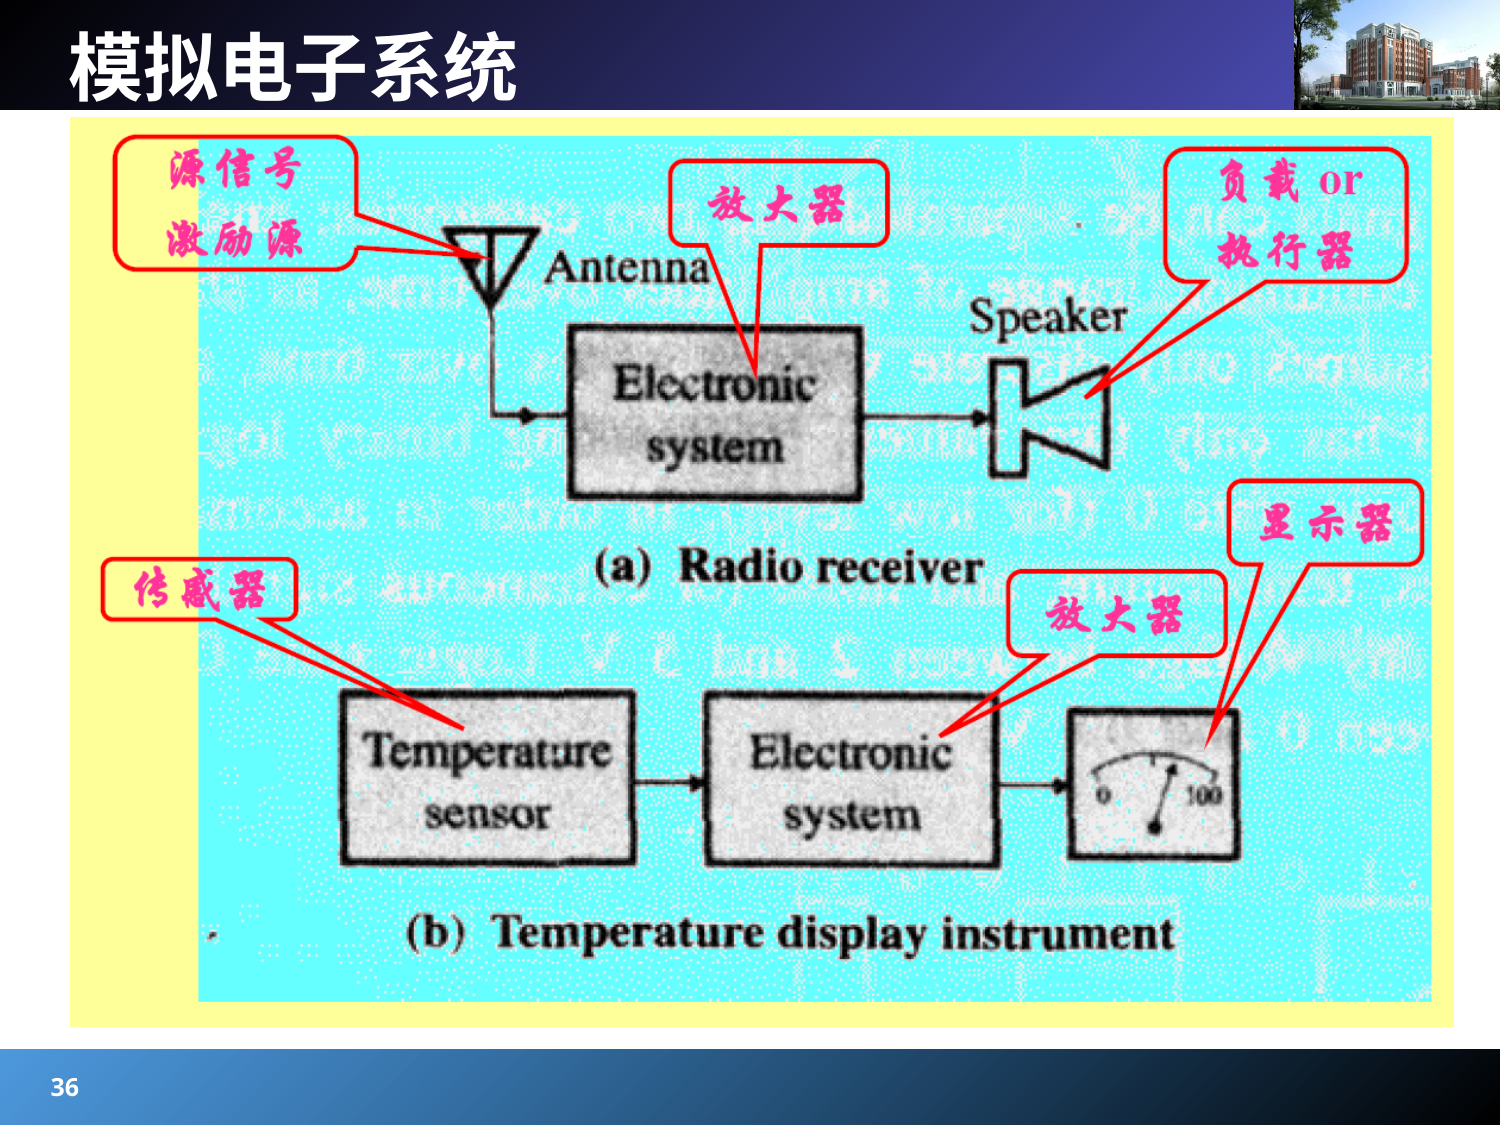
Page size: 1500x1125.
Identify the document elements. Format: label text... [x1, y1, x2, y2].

title 模拟电子系统 [53, 1, 1010, 129]
picture [1294, 0, 1500, 110]
picture [70, 117, 1454, 1028]
